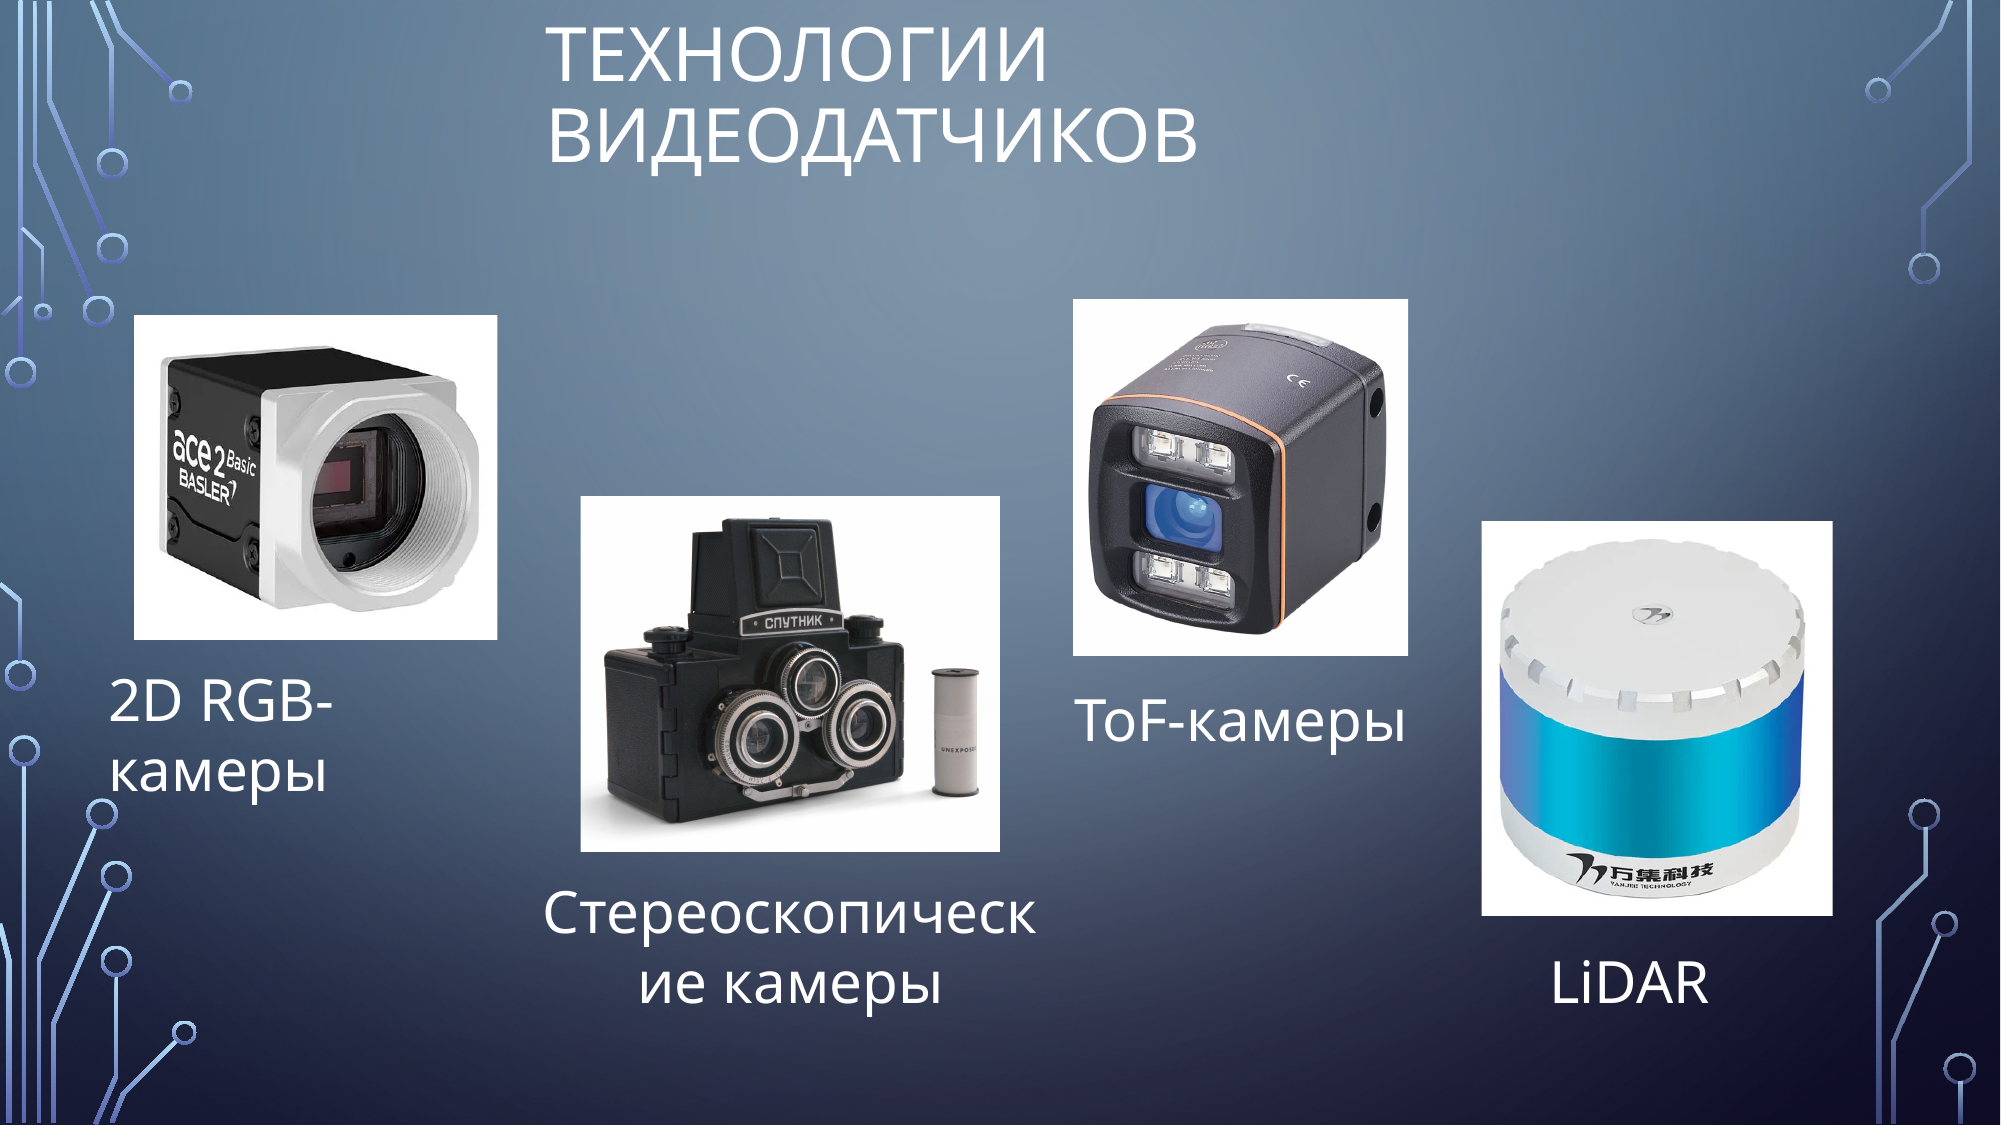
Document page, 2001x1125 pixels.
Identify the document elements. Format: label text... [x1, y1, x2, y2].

title Технологии видеодатчиков [529, 16, 1638, 180]
picture [1072, 299, 1409, 656]
text_box ToF-камеры [1047, 675, 1435, 761]
picture [1481, 521, 1833, 916]
picture [580, 496, 1001, 852]
text_box Стереоскопические камеры [526, 867, 1054, 1023]
text_box 2D RGB-камеры [93, 655, 541, 811]
picture [133, 315, 498, 640]
text_box LiDAR [1510, 938, 1764, 1023]
